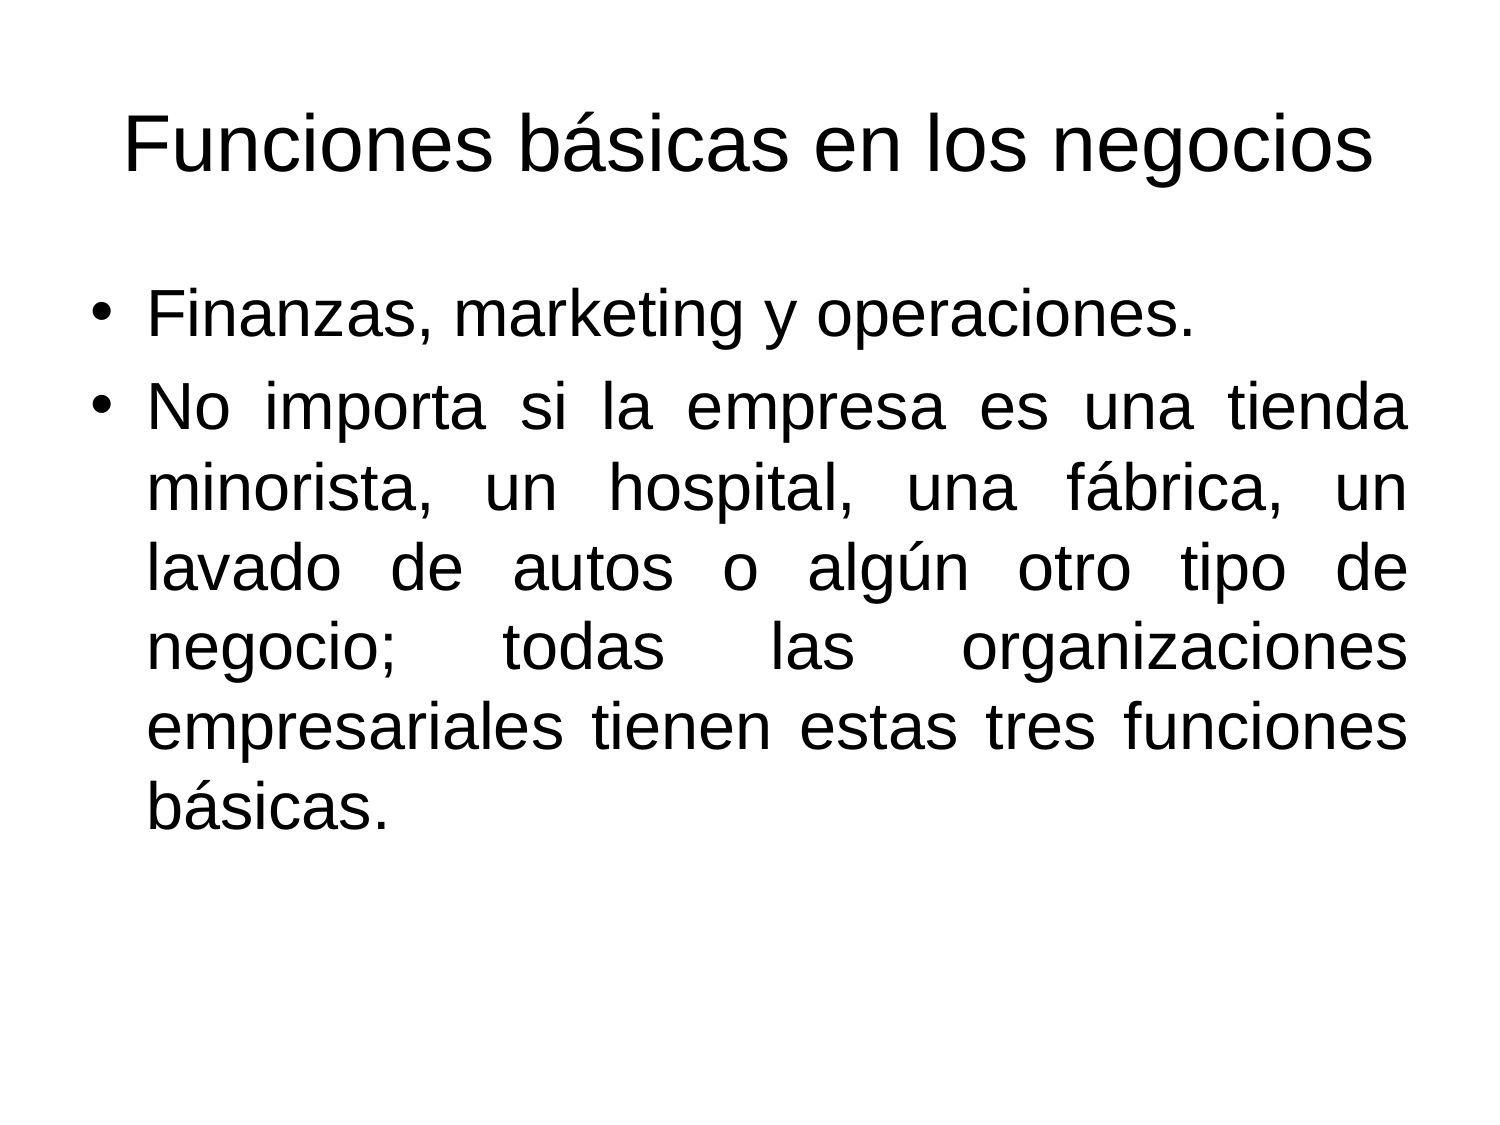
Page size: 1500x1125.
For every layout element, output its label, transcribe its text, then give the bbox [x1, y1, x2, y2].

list Finanzas, marketing y operaciones. No importa si la empresa es una tienda minorista, un hospital, una fábrica, un lavado de autos o algún otro tipo de negocio; todas las organizaciones empresariales tienen estas tres funciones básicas. [75, 262, 1425, 1005]
title Funciones básicas en los negocios [75, 45, 1425, 233]
